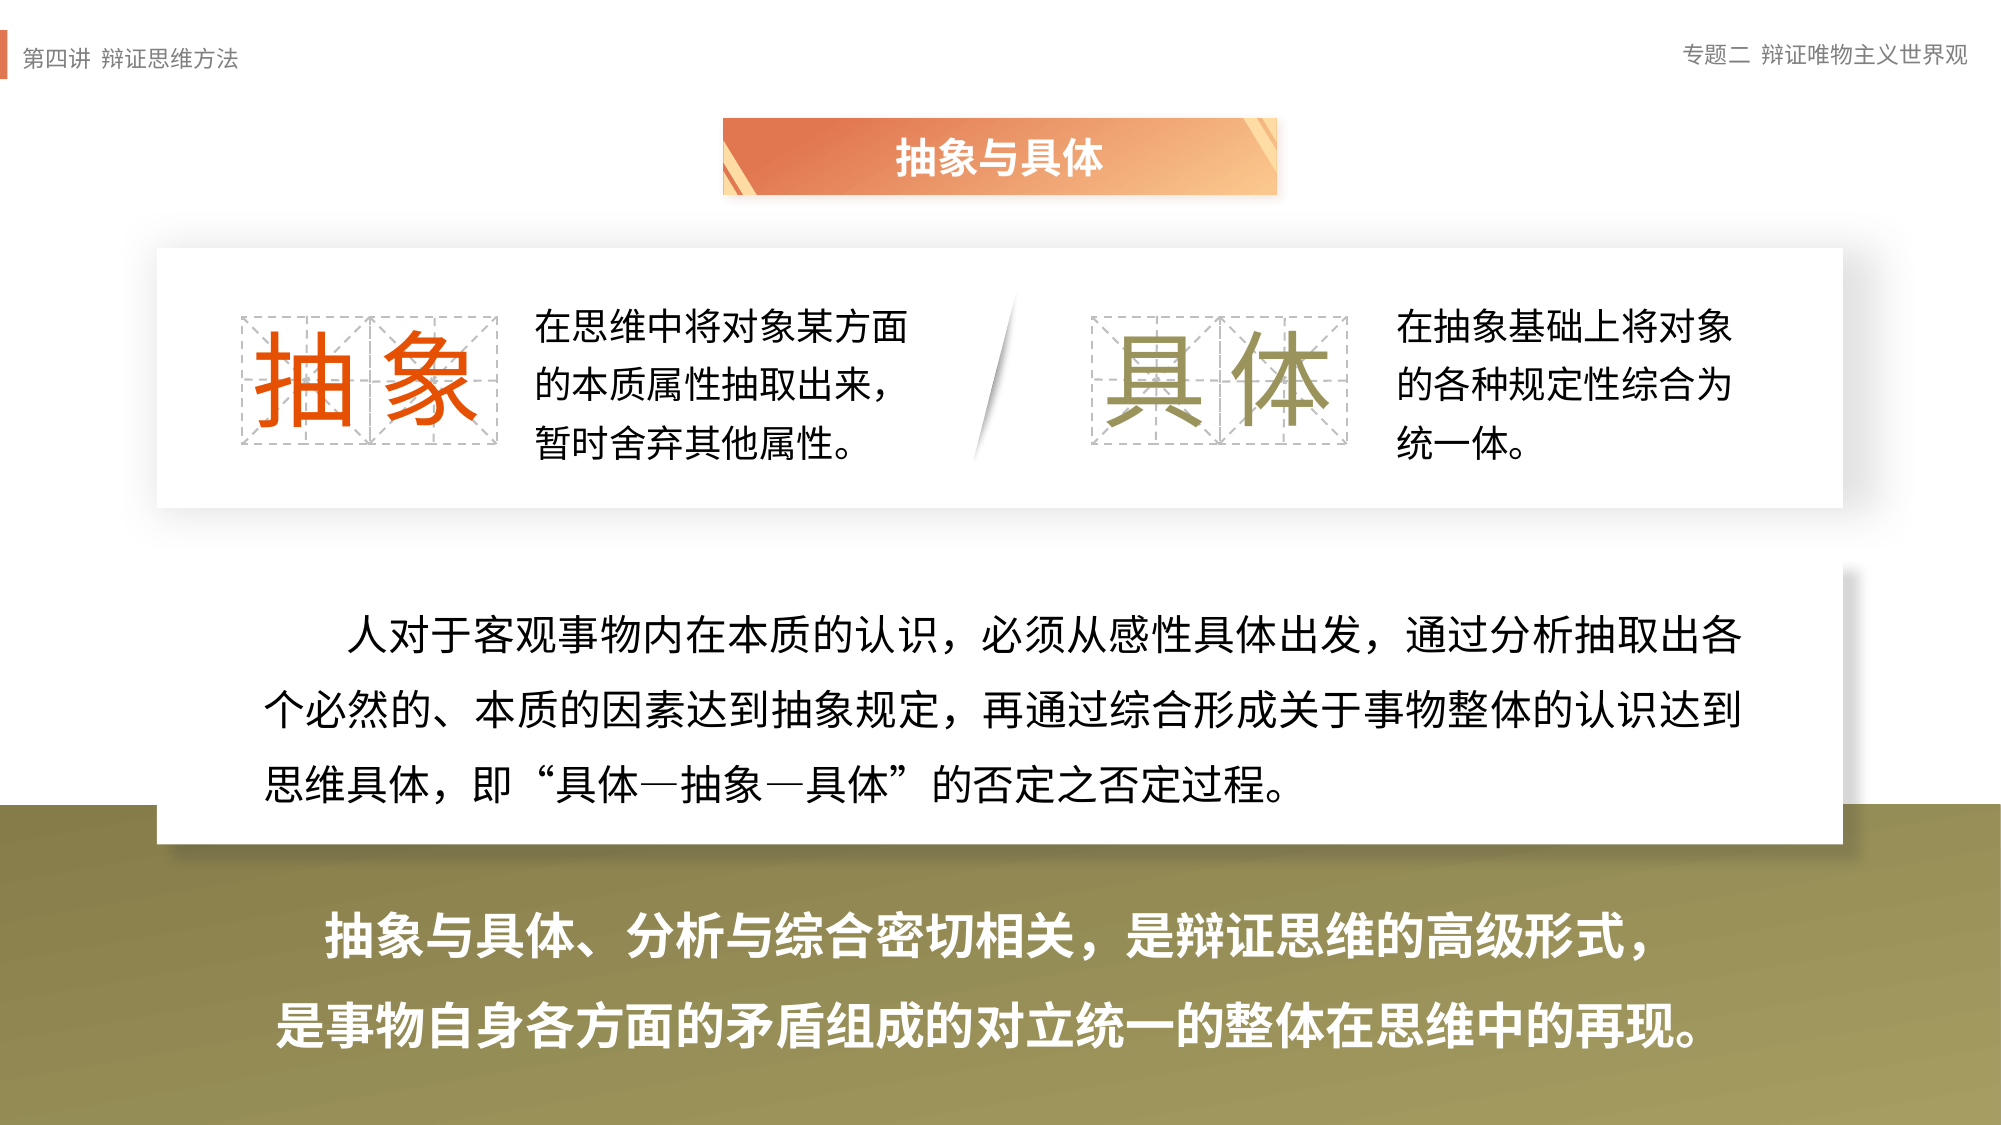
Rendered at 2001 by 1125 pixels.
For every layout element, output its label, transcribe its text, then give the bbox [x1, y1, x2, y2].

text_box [236, 306, 499, 450]
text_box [723, 118, 1277, 195]
text_box 在抽象基础上将对象的各种规定性综合为统一体。 [1381, 281, 1777, 472]
text_box [156, 554, 1844, 845]
text_box 抽象与具体、分析与综合密切相关，是辩证思维的高级形式， 是事物自身各方面的矛盾组成的对立统一的整体在思维中的再现。 [0, 804, 2000, 1125]
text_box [1086, 306, 1349, 450]
text_box 人对于客观事物内在本质的认识，必须从感性具体出发，通过分析抽取出各个必然的、本质的因素达到抽象规定，再通过综合形成关于事物整体的认识达到思维具体，即“具体—抽象—具体”的否定之否定过程。 [248, 576, 1759, 817]
picture [994, 291, 1006, 465]
text_box [156, 247, 1844, 509]
text_box 在思维中将对象某方面的本质属性抽取出来，暂时舍弃其他属性。 [519, 281, 927, 472]
